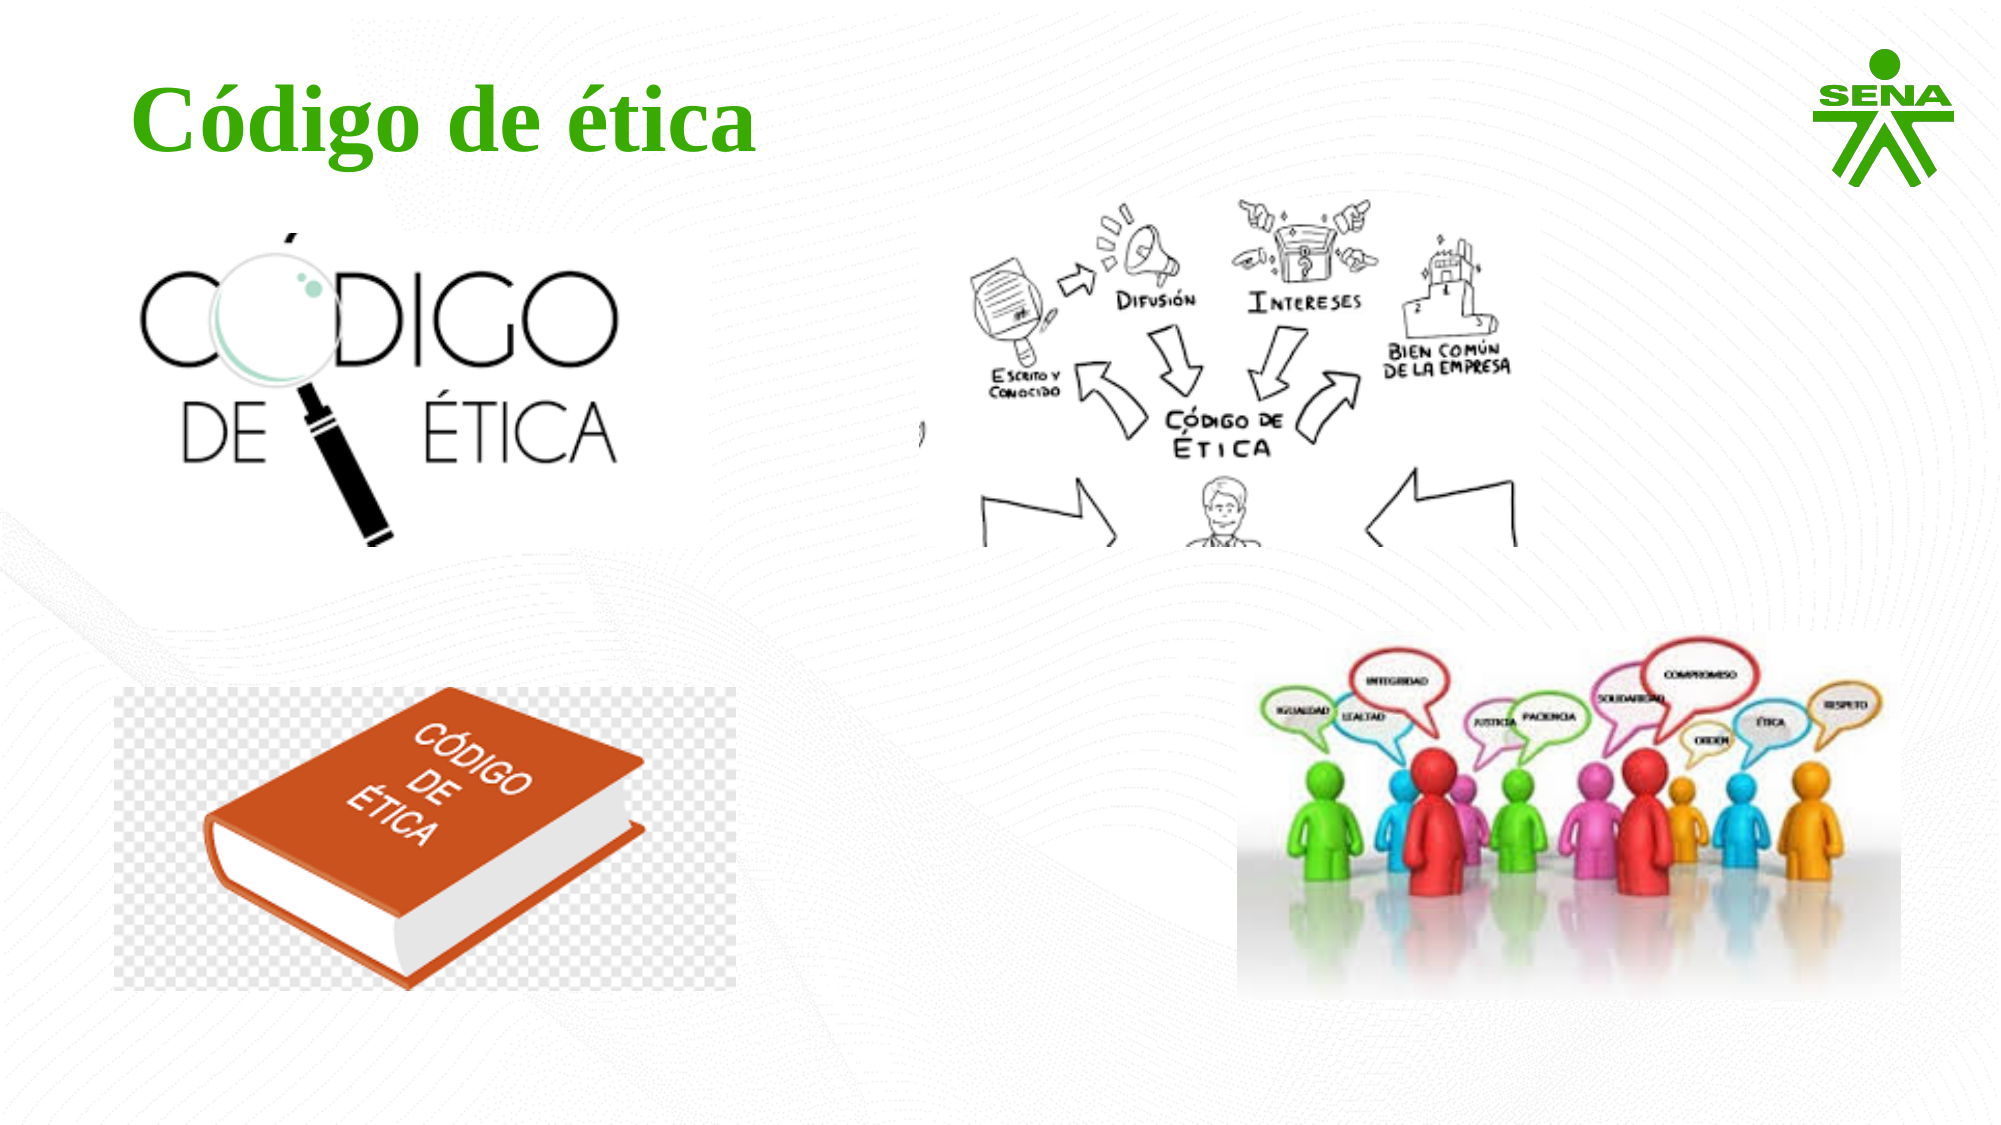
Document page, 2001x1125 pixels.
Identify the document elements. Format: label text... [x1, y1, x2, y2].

picture [0, 0, 2000, 1125]
text_box Código de ética [114, 61, 1840, 173]
